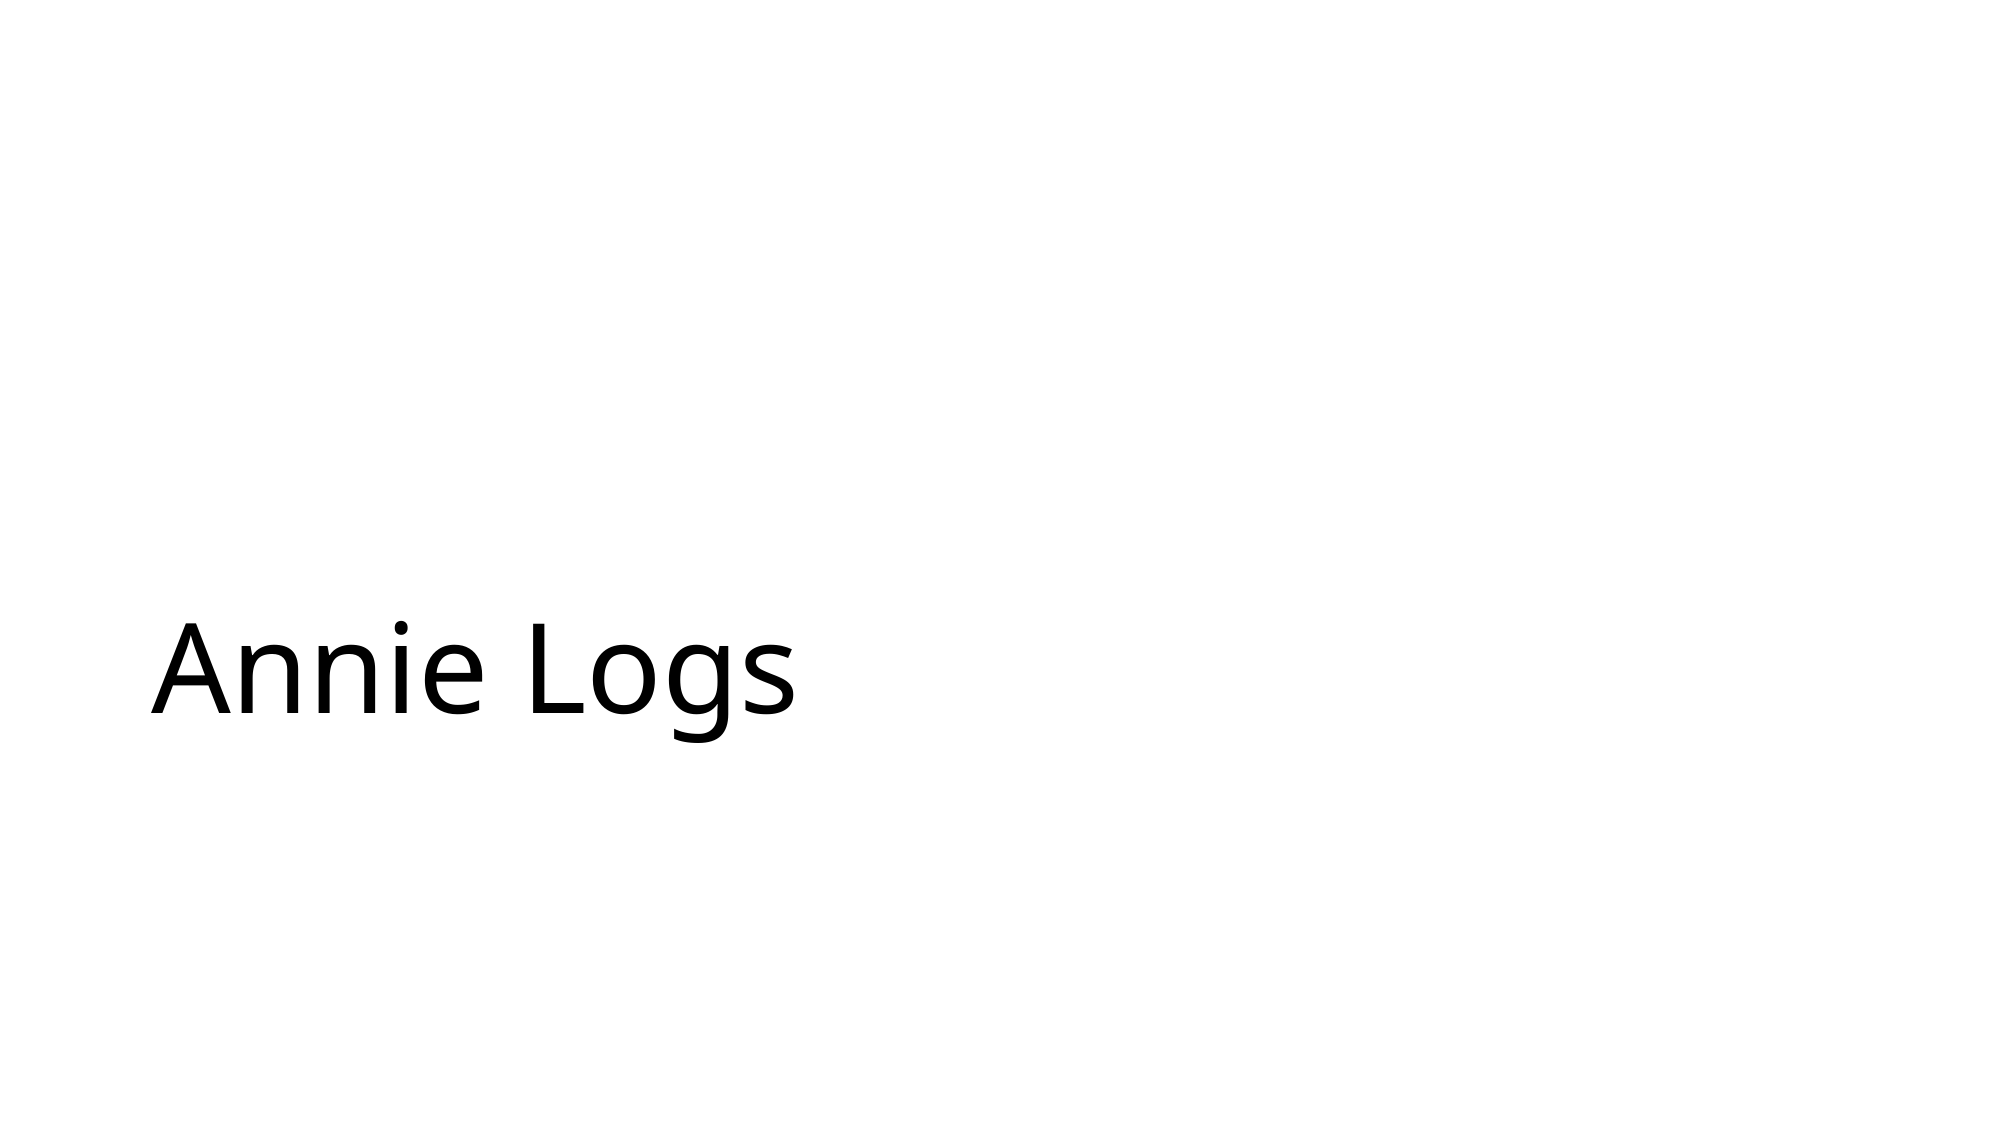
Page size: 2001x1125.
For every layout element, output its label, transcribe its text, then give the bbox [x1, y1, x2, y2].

title Annie Logs [136, 280, 1862, 749]
